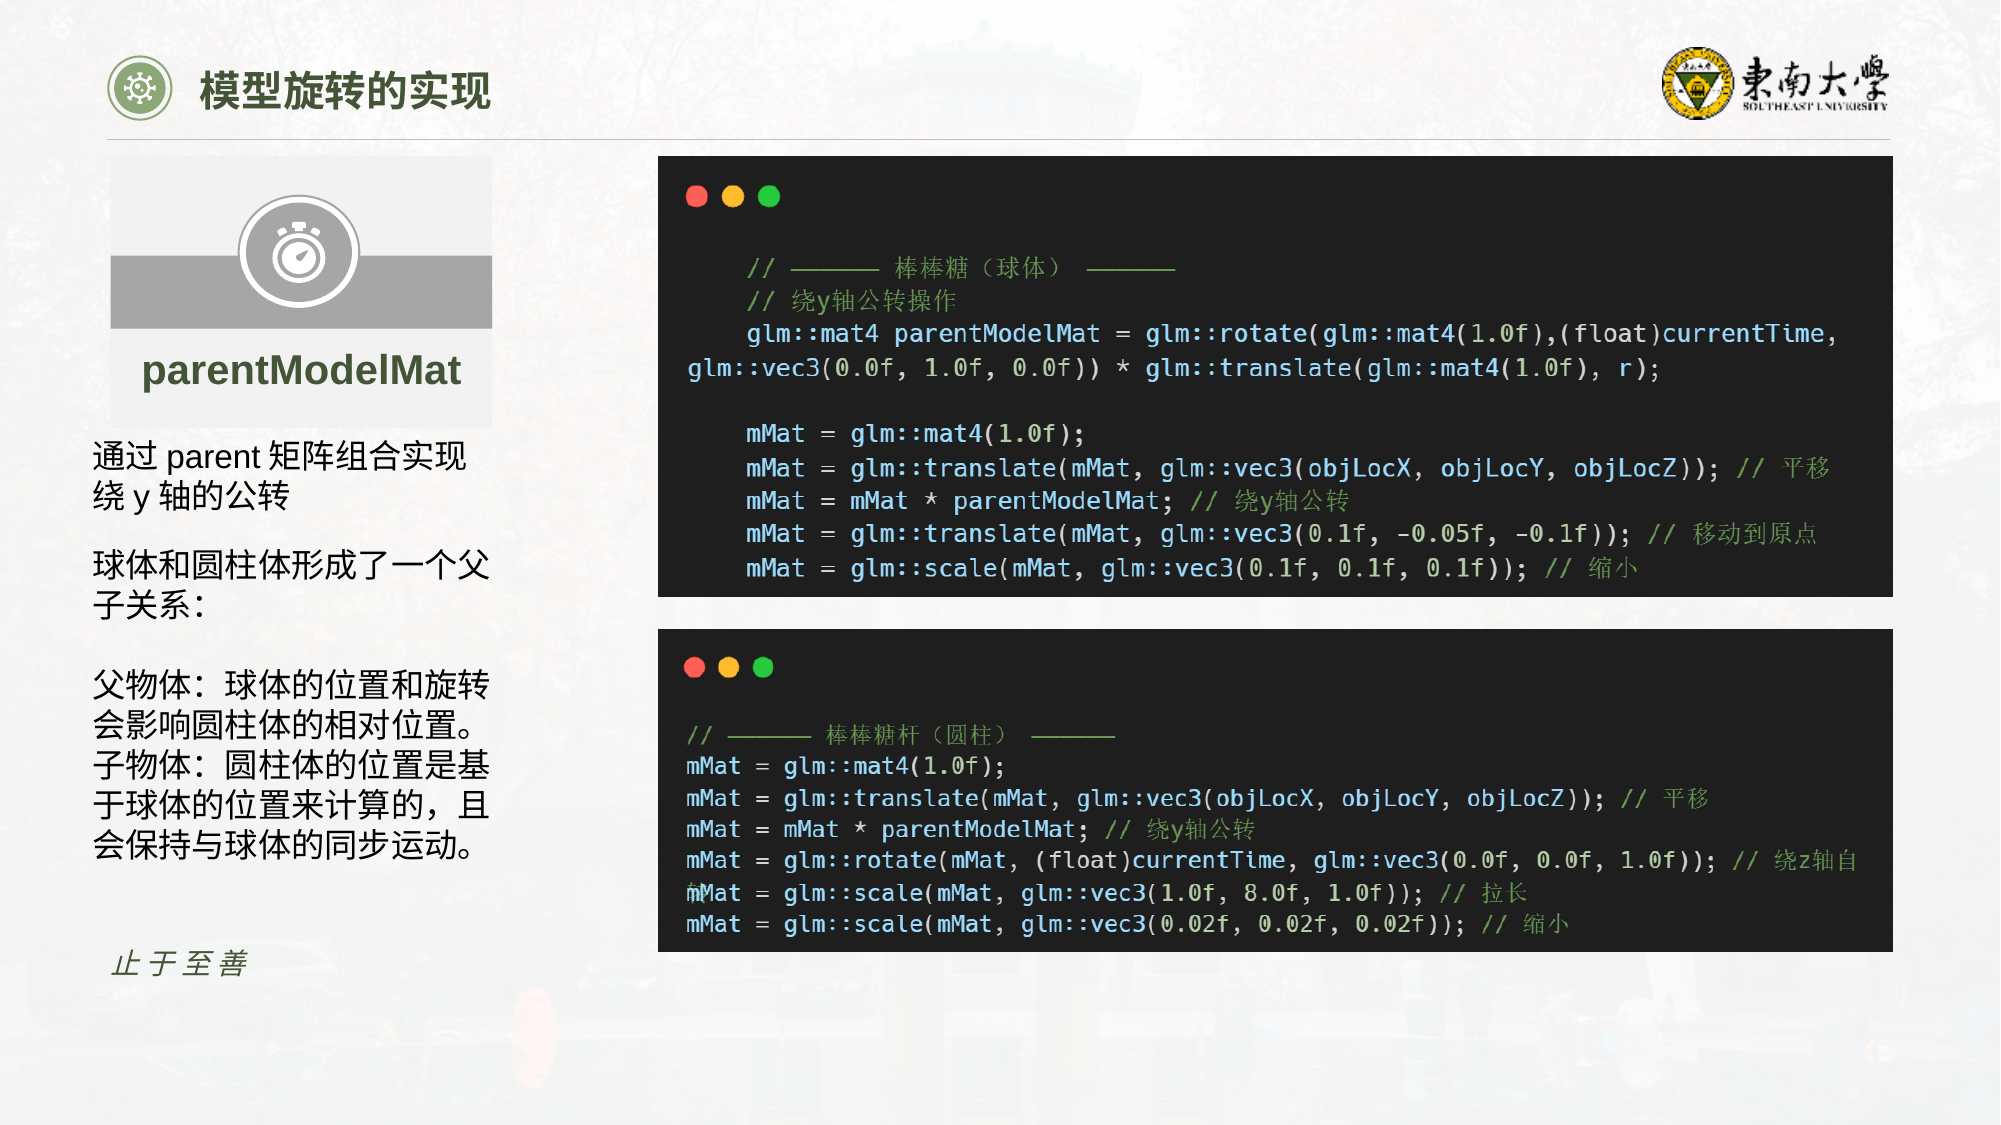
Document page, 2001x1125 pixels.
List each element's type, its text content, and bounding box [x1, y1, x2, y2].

text_box [110, 155, 493, 255]
text_box 球体和圆柱体形成了一个父子关系： 父物体：球体的位置和旋转会影响圆柱体的相对位置。 子物体：圆柱体的位置是基于球体的位置来计算的，且会保持与球体的同步运动。 [77, 537, 521, 872]
list 模型旋转的实现 [199, 56, 1663, 123]
picture [658, 629, 1893, 952]
text_box parentModelMat [130, 335, 473, 401]
slide_number 止于至善 [110, 932, 659, 993]
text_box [238, 195, 360, 309]
text_box [110, 255, 493, 330]
text_box 通过parent矩阵组合实现绕y轴的公转 [77, 428, 513, 537]
picture [1662, 47, 1889, 120]
picture [658, 155, 1893, 597]
text_box [110, 330, 493, 428]
